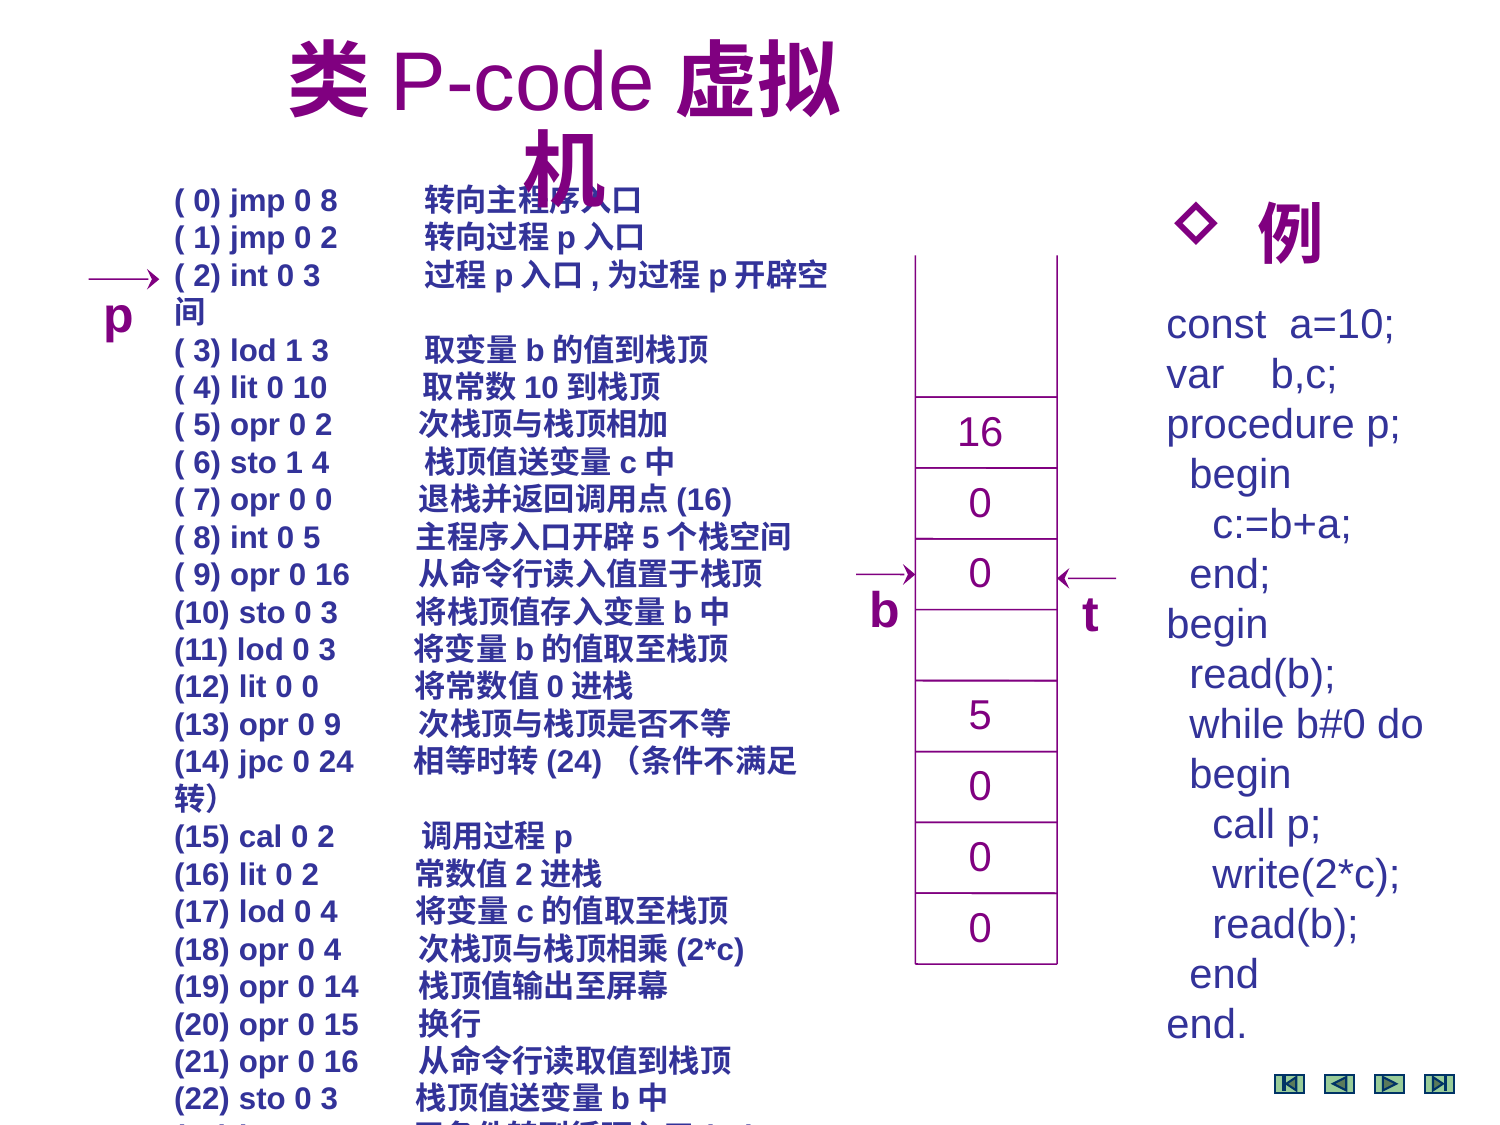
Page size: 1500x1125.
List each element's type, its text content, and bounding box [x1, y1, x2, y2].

text_box ( 0) jmp 0 8 转向主程序入口 ( 1) jmp 0 2 转向过程p入口 ( 2) int 0 3 过程p入口,为过程p开辟空间 ( 3) lod 1 3 取变量b的值到栈顶 ( 4) lit 0 10 取常数10到栈顶 ( 5) opr 0 2 次栈顶与栈顶相加 ( 6) sto 1 4 栈顶值送变量c中 ( 7) opr 0 0 退栈并返回调用点(16) ( 8) int 0 5 主程序入口开辟5个栈空间 ( 9) opr 0 16 从命令行读入值置于栈顶 (10) sto 0 3 将栈顶值存入变量b中 (11) lod 0 3 将变量b的值取至栈顶 (12) lit 0 0 将常数值0进栈 (13) opr 0 9 次栈顶与栈顶是否不等 (14) jpc 0 24 相等时转(24)（条件不满足转） (15) cal 0 2 调用过程p (16) lit 0 2 常数值2进栈 (17) lod 0 4 将变量c的值取至栈顶 (18) opr 0 4 次栈顶与栈顶相乘(2*c) (19) opr 0 14 栈顶值输出至屏幕 (20) opr 0 15 换行 (21) opr 0 16 从命令行读取值到栈顶 (22) sto 0 3 栈顶值送变量b中 (23) jmp 0 11 无条件转到循环入口(11) (24) opr 0 0 结束退栈 [159, 172, 857, 1125]
text_box [1424, 1074, 1455, 1093]
text_box 例 const a=10; var b,c; procedure p; begin c:=b+a; end; begin read(b); while b#0 do begin call p; write(2*c); read(b); end end. [1151, 184, 1471, 1055]
text_box [1324, 1074, 1355, 1093]
text_box [146, 268, 160, 288]
text_box 0 [915, 752, 1046, 817]
text_box [1374, 1074, 1405, 1093]
text_box [902, 564, 910, 570]
text_box [1274, 1074, 1305, 1093]
text_box p [88, 274, 149, 350]
text_box b [854, 570, 916, 645]
text_box 0 [915, 894, 1046, 958]
text_box 0 [915, 467, 1046, 533]
text_box 0 [915, 539, 1046, 604]
text_box [1057, 568, 1070, 587]
text_box 5 [915, 680, 1046, 746]
text_box 0 [915, 823, 1046, 888]
text_box 16 [915, 398, 1046, 462]
text_box 类P-code虚拟机 [248, 30, 880, 226]
text_box t [1067, 574, 1115, 649]
